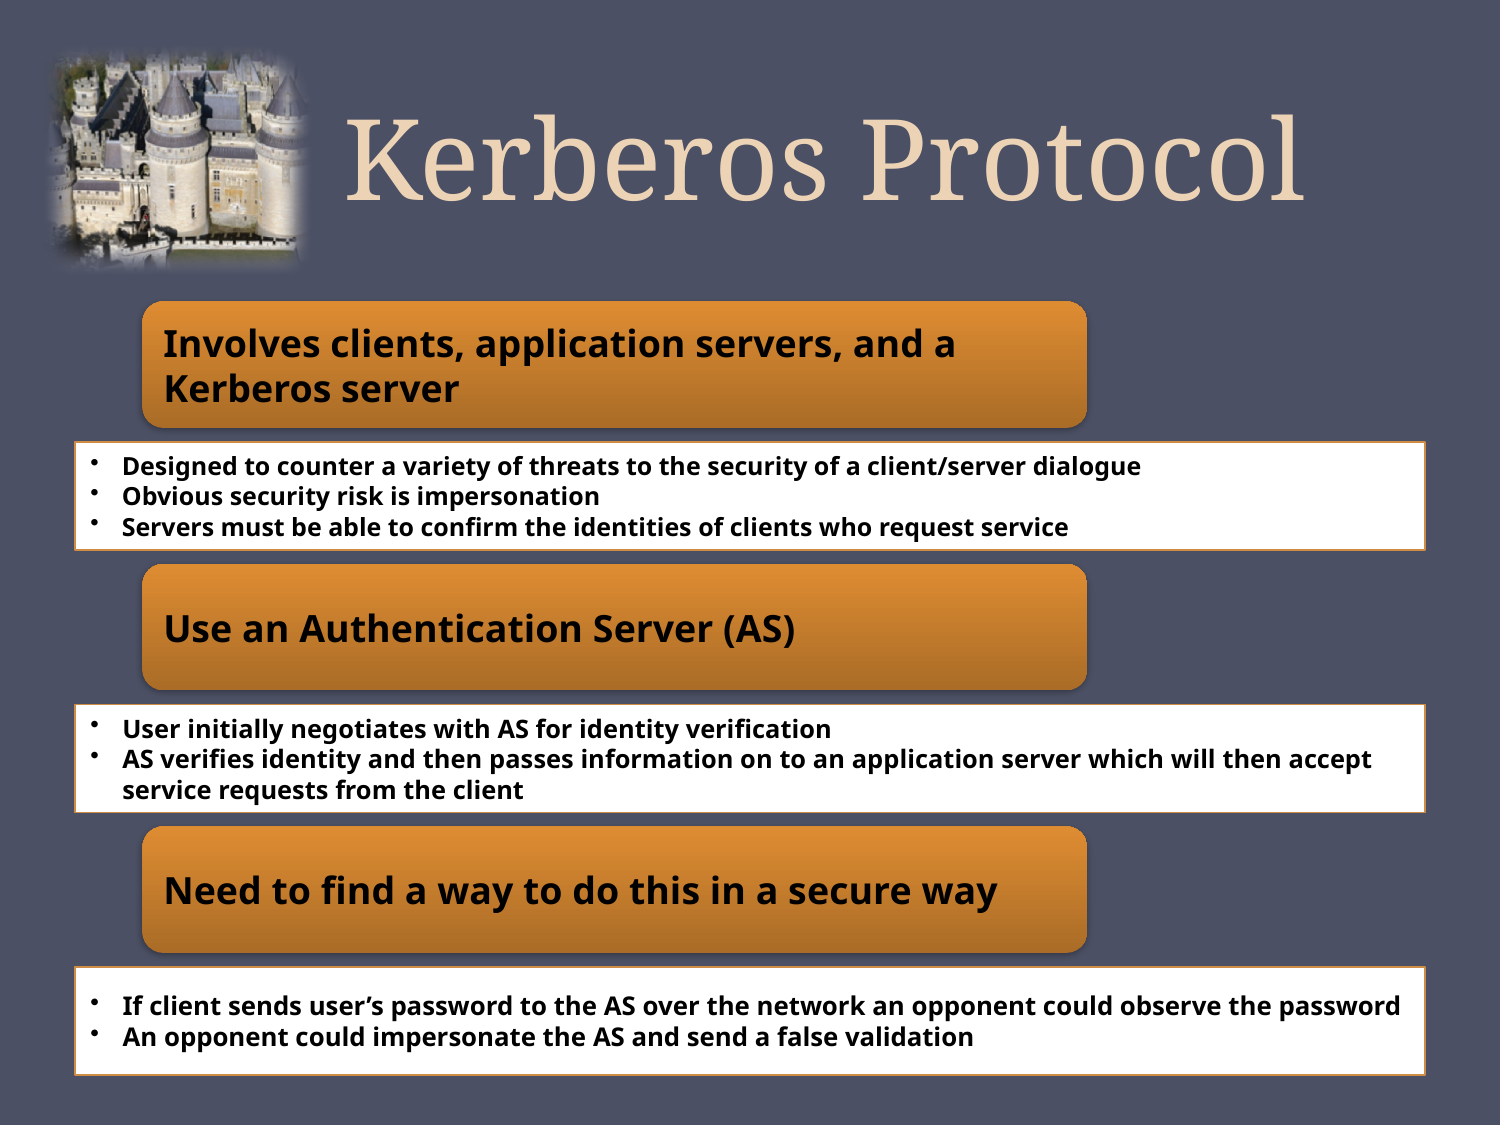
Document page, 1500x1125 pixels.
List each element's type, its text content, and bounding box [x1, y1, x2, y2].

picture [41, 42, 316, 278]
title Kerberos Protocol [316, 42, 1500, 231]
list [74, 287, 1426, 1076]
